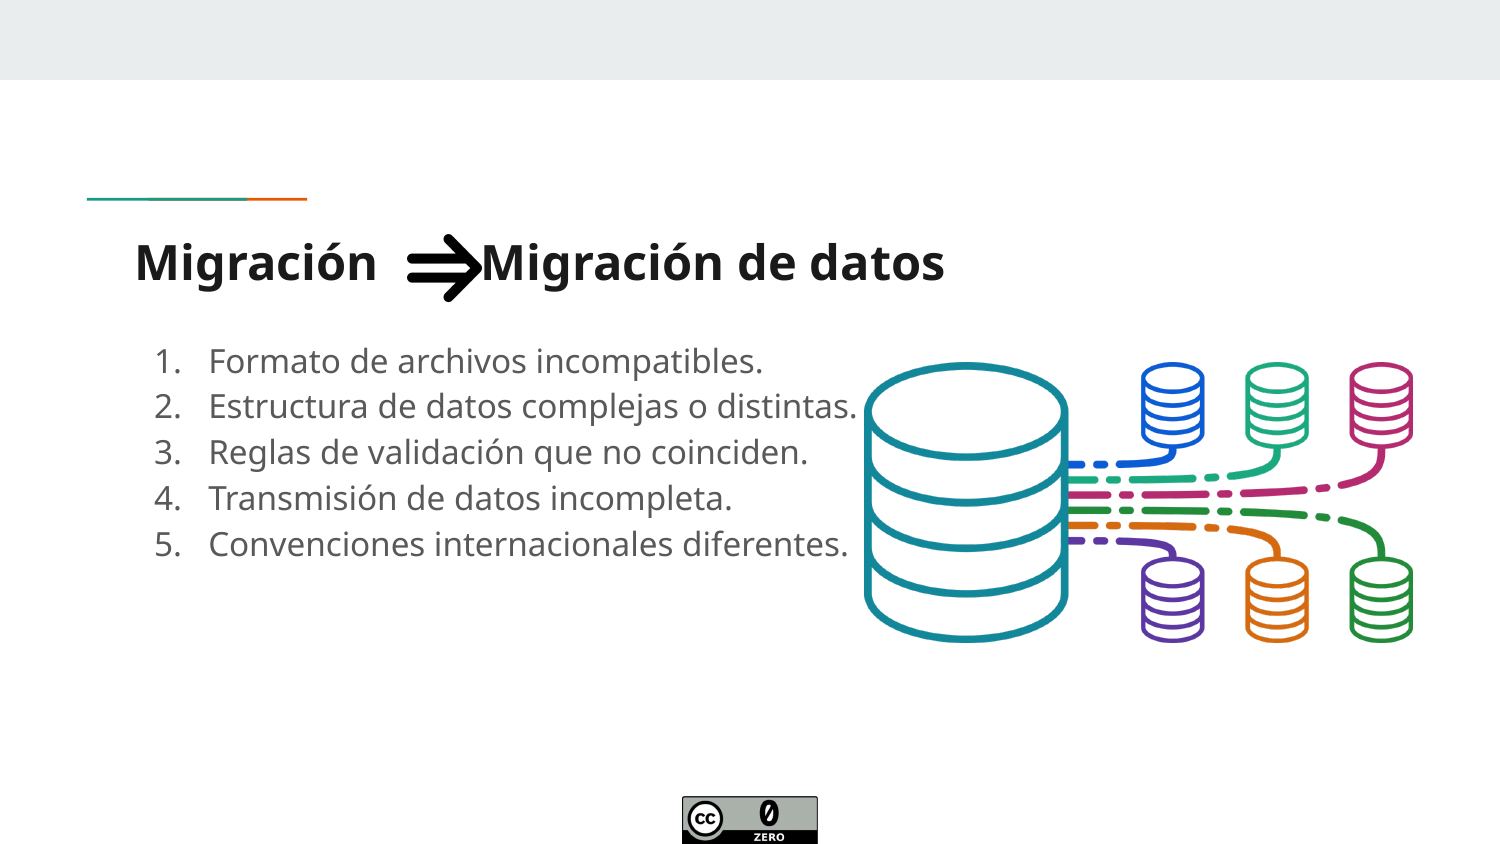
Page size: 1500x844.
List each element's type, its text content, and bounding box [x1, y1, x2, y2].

picture [407, 230, 483, 306]
picture [682, 795, 818, 844]
list Formato de archivos incompatibles. Estructura de datos complejas o distintas. Reglas de validación que no coinciden. Transmisión de datos incompleta. Convenciones internacionales diferentes. [118, 318, 1041, 719]
title Migración Migración de datos [119, 216, 1043, 319]
picture [864, 362, 1413, 643]
